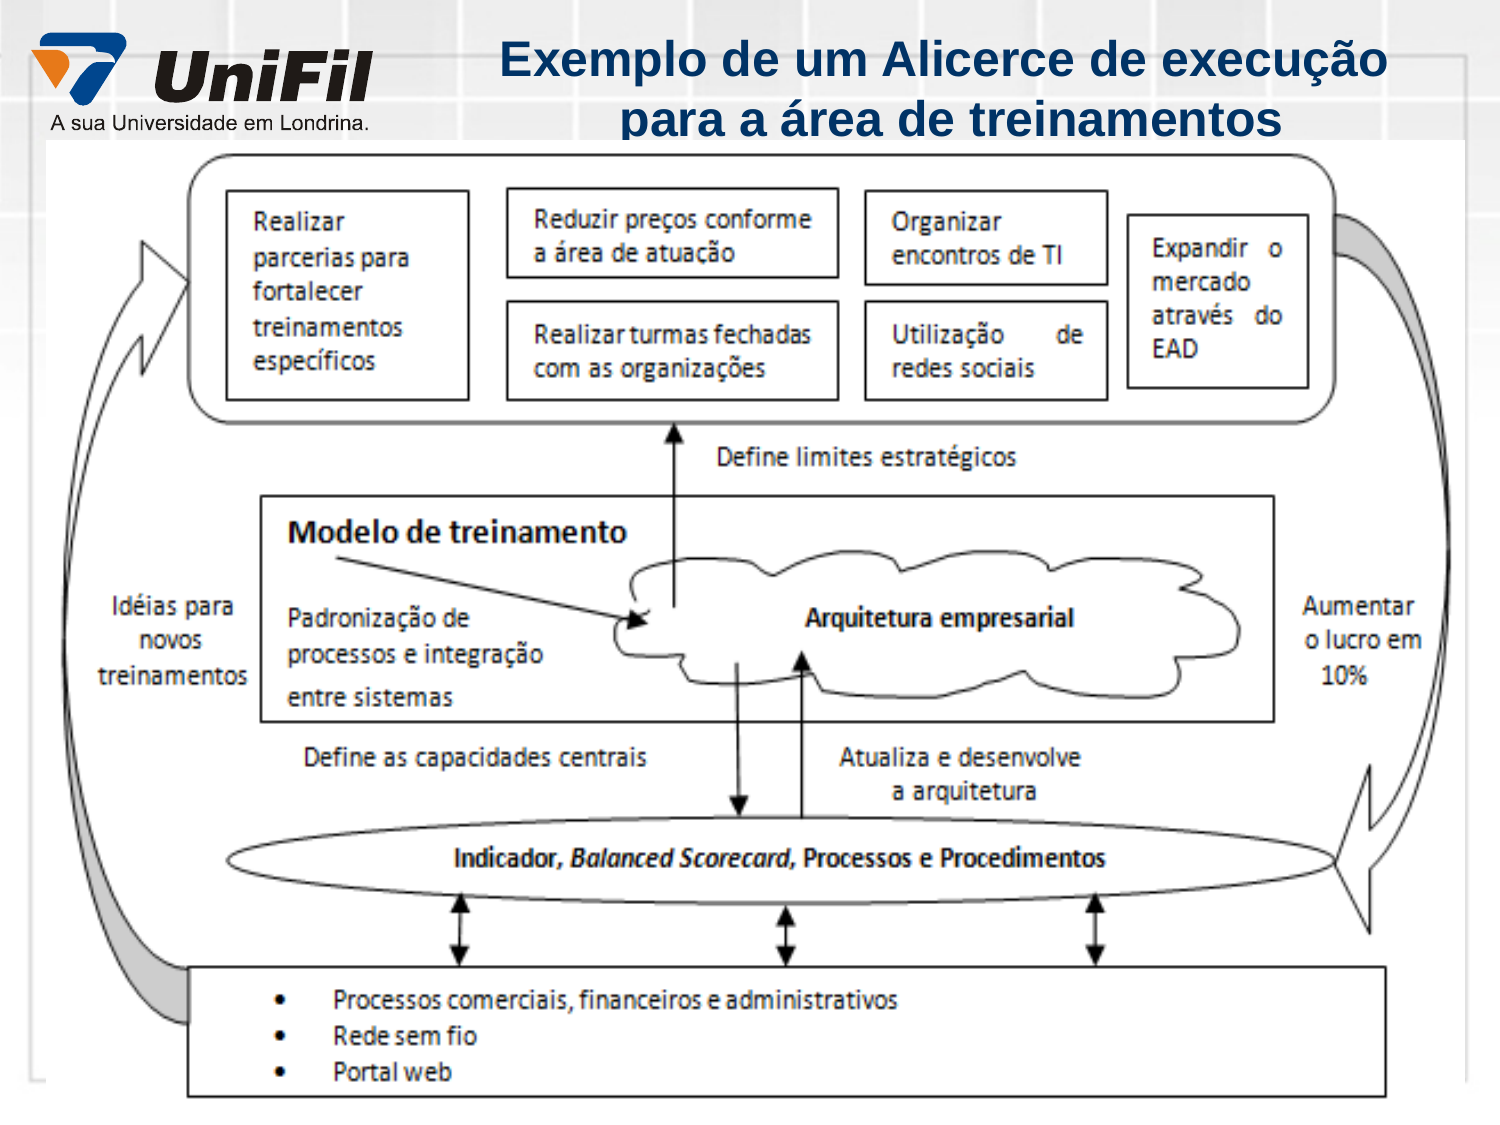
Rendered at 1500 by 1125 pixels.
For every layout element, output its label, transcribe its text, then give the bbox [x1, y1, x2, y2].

picture [0, 0, 1500, 1125]
text_box Exemplo de um Alicerce de execução para a área de treinamentos [324, 19, 1500, 145]
